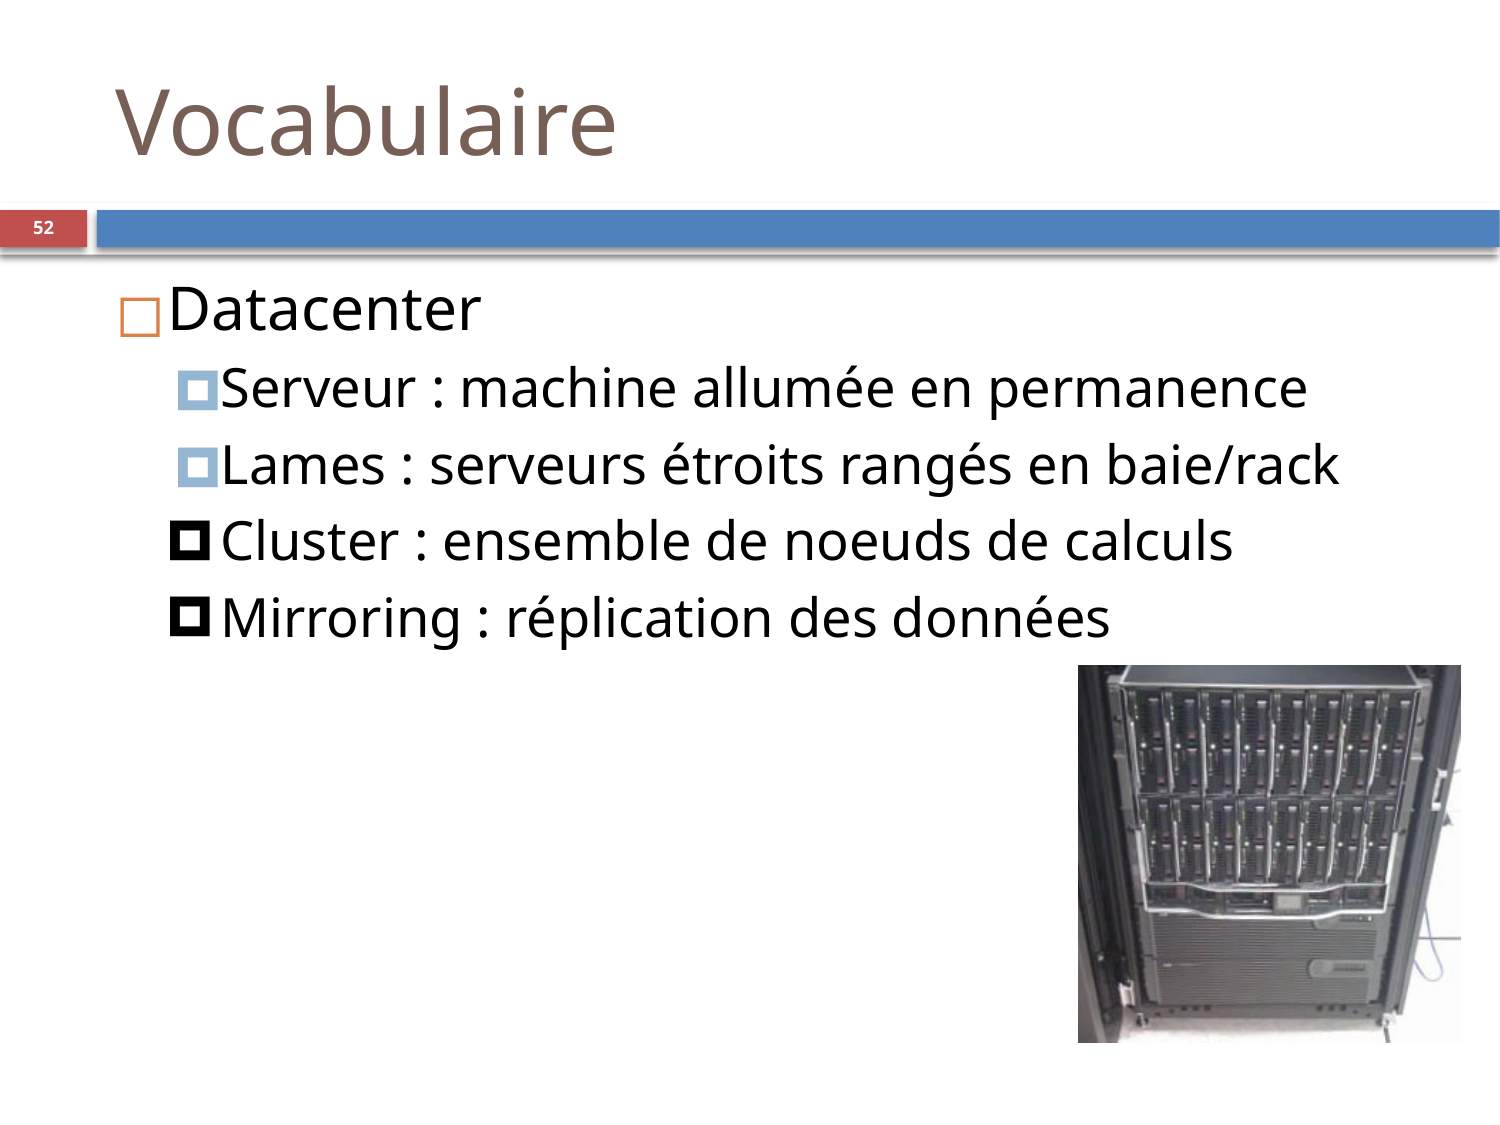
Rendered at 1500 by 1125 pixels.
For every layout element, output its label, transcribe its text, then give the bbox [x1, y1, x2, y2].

picture [1078, 665, 1461, 1044]
text_box Vocabulaire [100, 37, 1438, 200]
text_box Datacenter Serveur : machine allumée en permanence Lames : serveurs étroits rangés en baie/rack Cluster : ensemble de noeuds de calculs Mirroring : réplication des données [100, 262, 1438, 698]
text_box ‹#› [0, 208, 88, 249]
